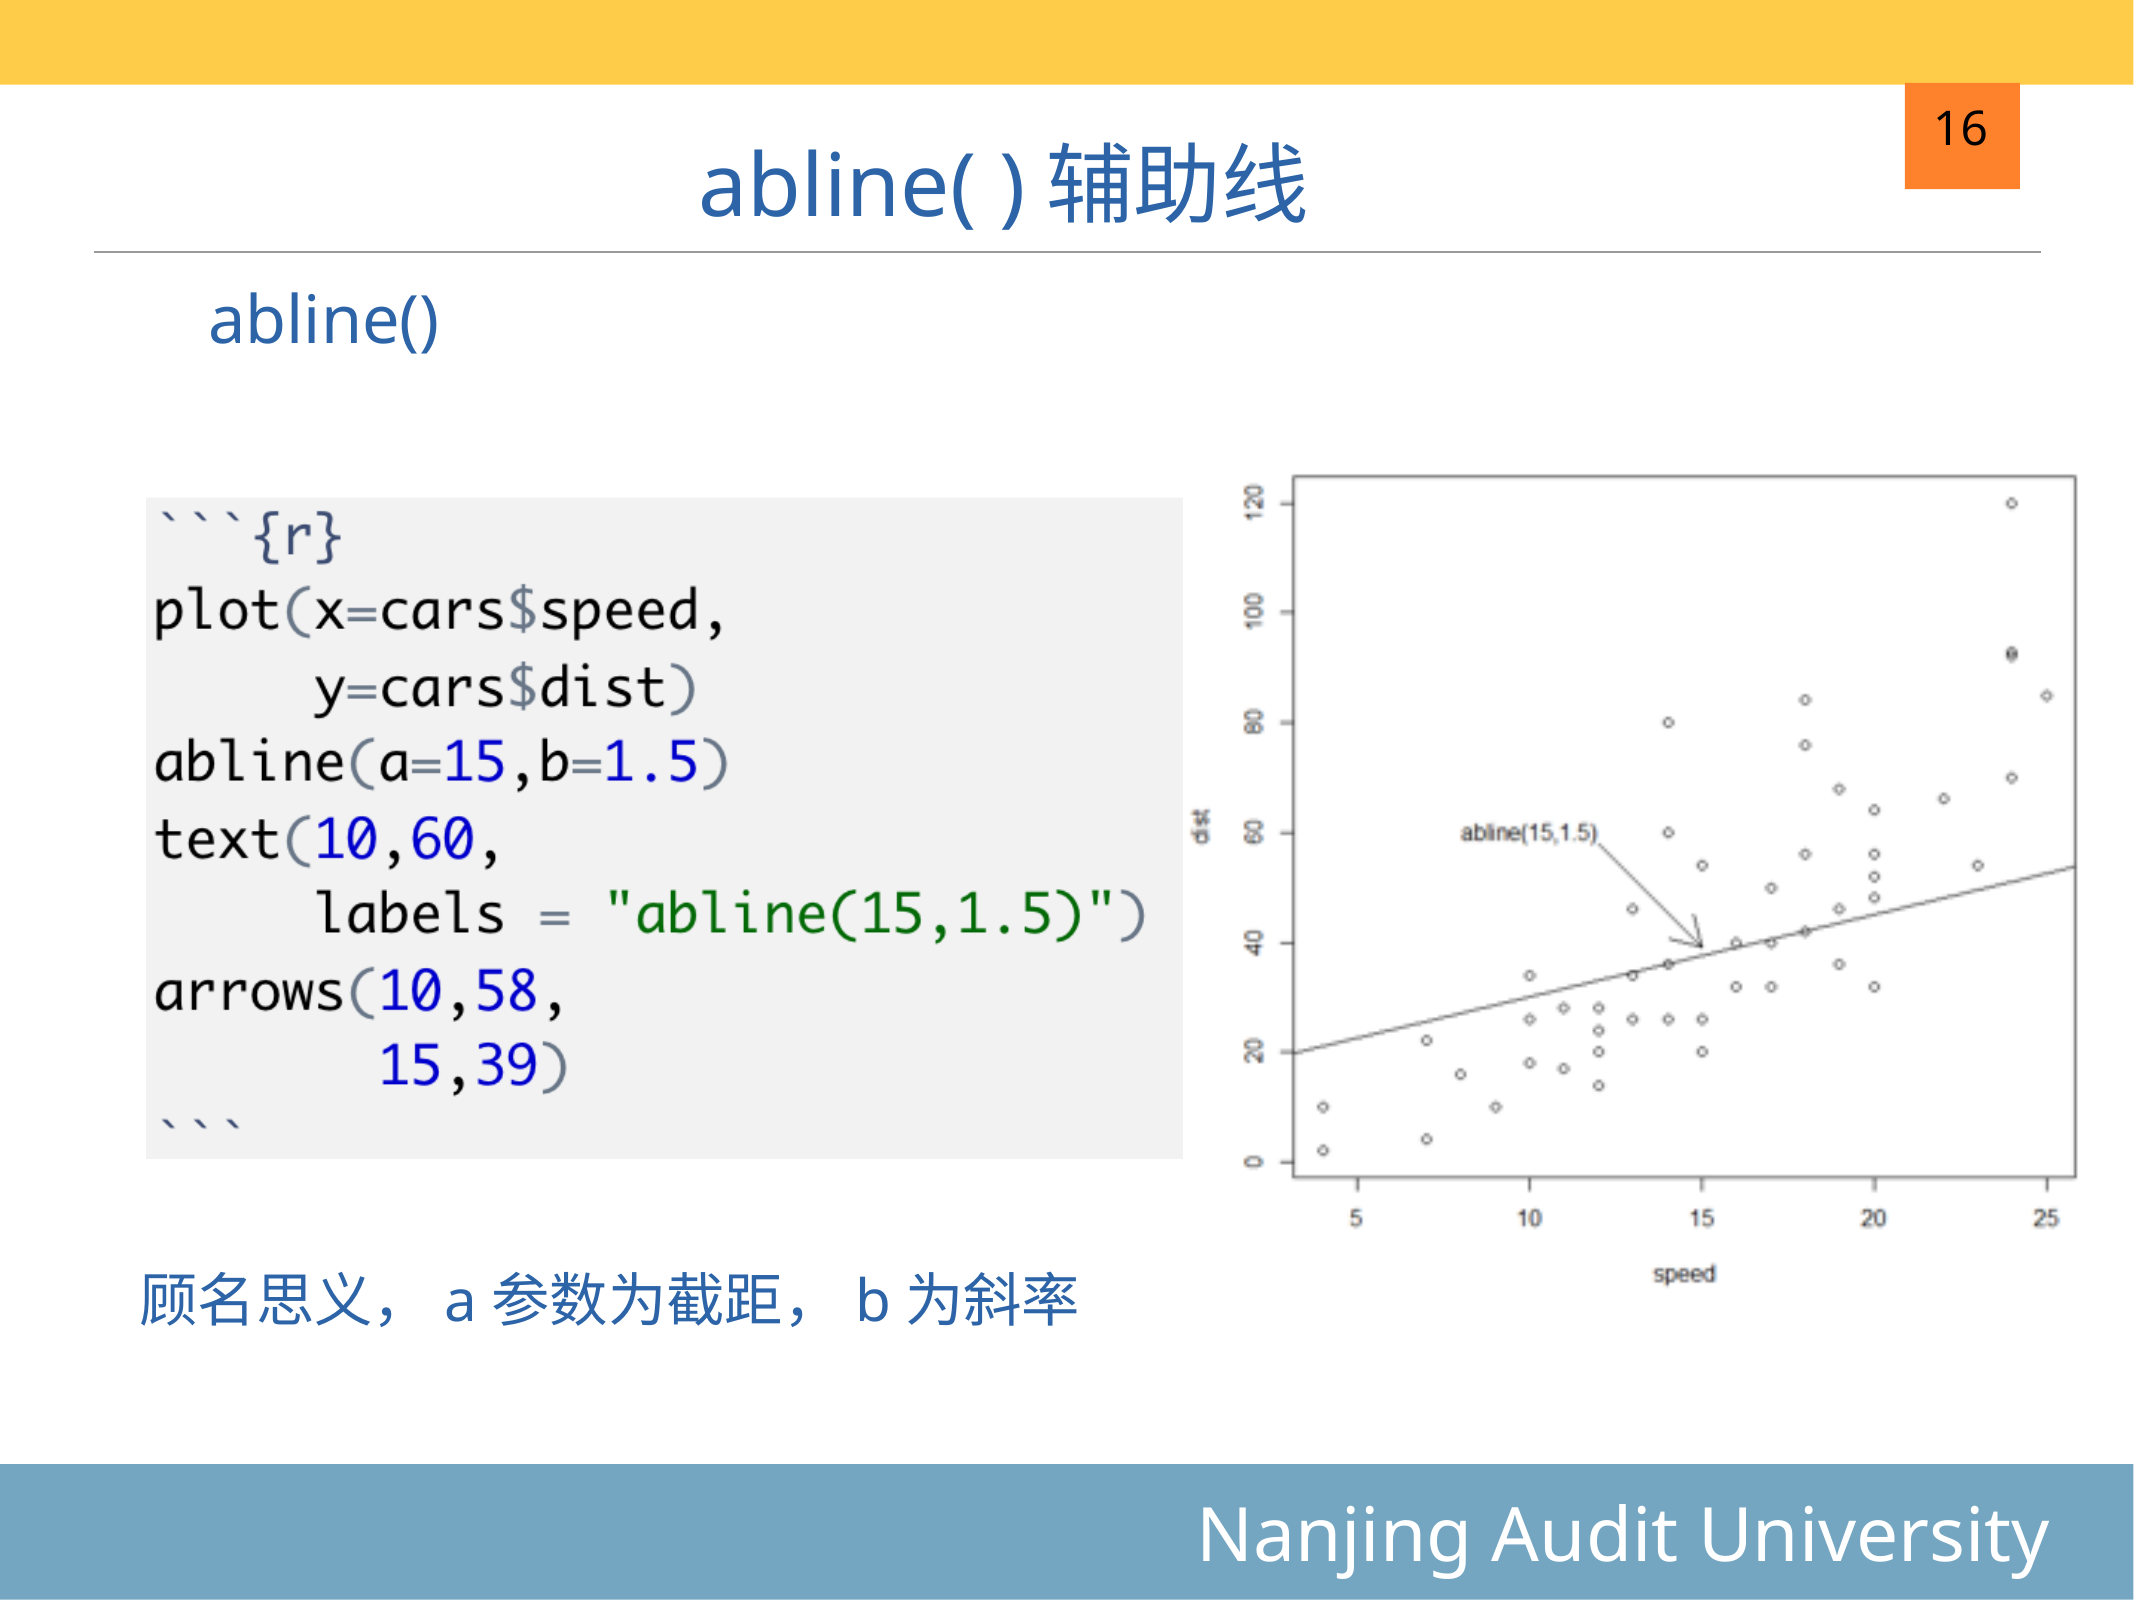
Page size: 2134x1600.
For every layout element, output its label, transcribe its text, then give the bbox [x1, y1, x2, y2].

picture [145, 366, 2134, 1317]
text_box 顾名思义，a参数为截距，b为斜率 [131, 1254, 1089, 1341]
text_box abline()即截距-斜率方式的辅助线添加函数 [200, 269, 1520, 366]
slide_number 16 [1923, 96, 1997, 172]
title abline( )辅助线 [124, 92, 1884, 244]
